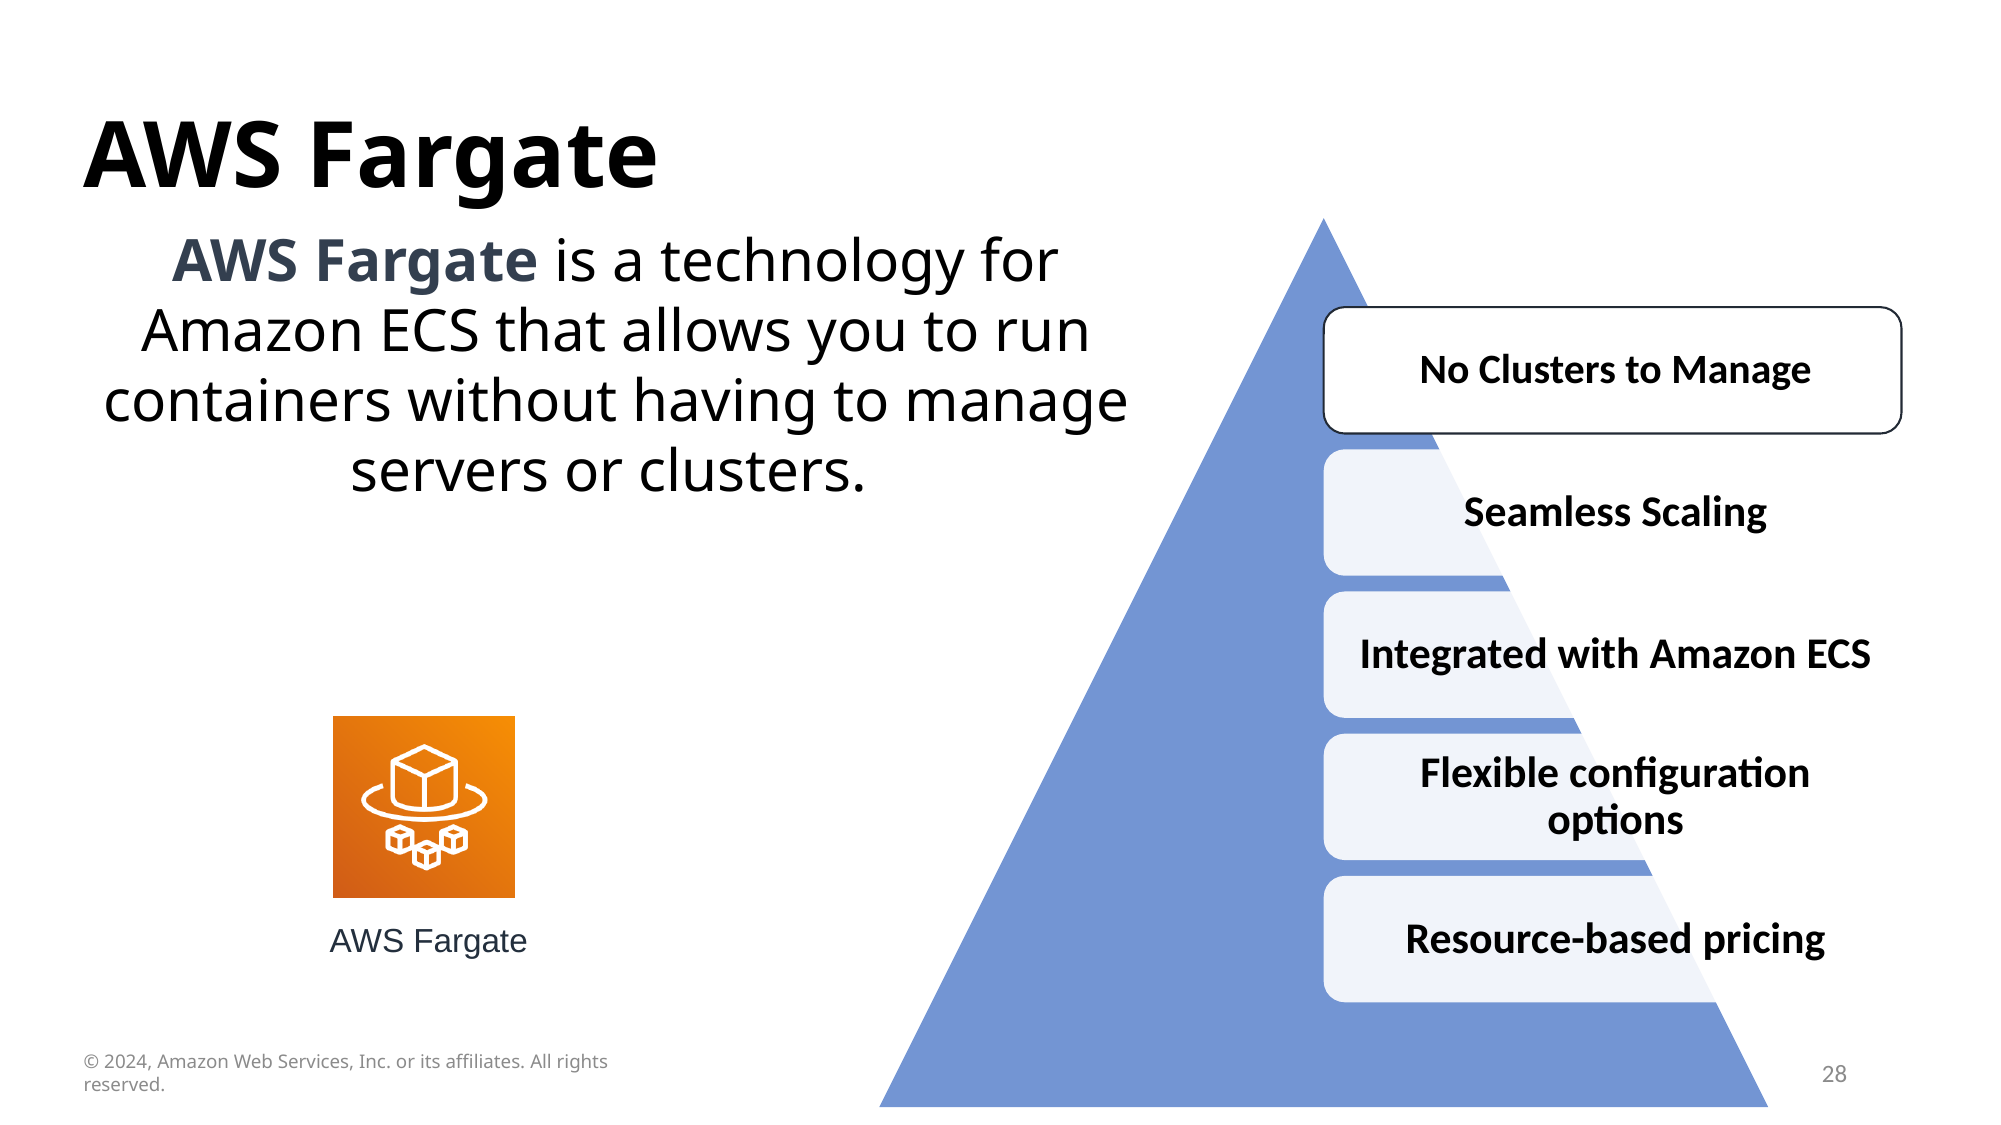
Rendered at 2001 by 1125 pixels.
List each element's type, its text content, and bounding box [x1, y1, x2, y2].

title AWS Fargate [68, 49, 1794, 218]
picture [333, 716, 515, 898]
text_box AWS Fargate [239, 911, 618, 967]
text_box © 2024, Amazon Web Services, Inc. or its affiliates. All rights reserved. [68, 1042, 682, 1103]
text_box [723, 218, 2000, 1108]
text_box AWS Fargate is a technology for Amazon ECS that allows you to run containers without having to manage servers or clusters. [54, 216, 1178, 511]
